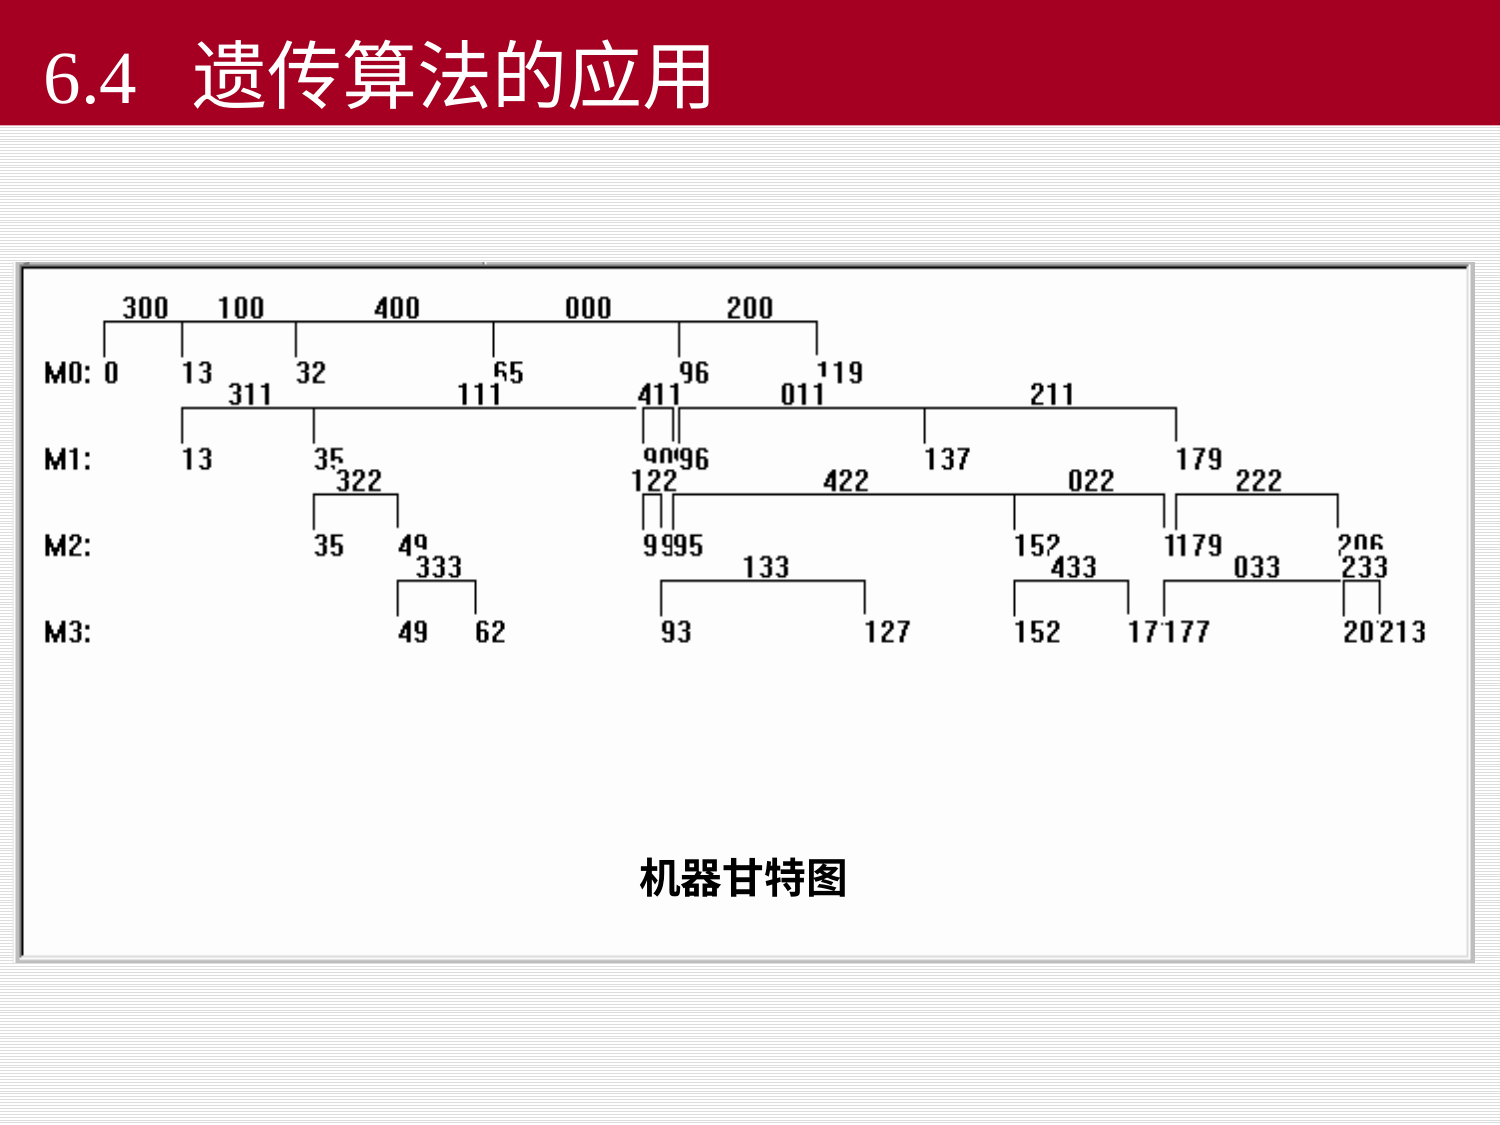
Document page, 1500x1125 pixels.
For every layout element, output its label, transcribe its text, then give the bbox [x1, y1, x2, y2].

picture [12, 262, 1475, 963]
text_box 6.4 遗传算法的应用 [0, 0, 1500, 126]
slide_number [1137, 1062, 1463, 1122]
